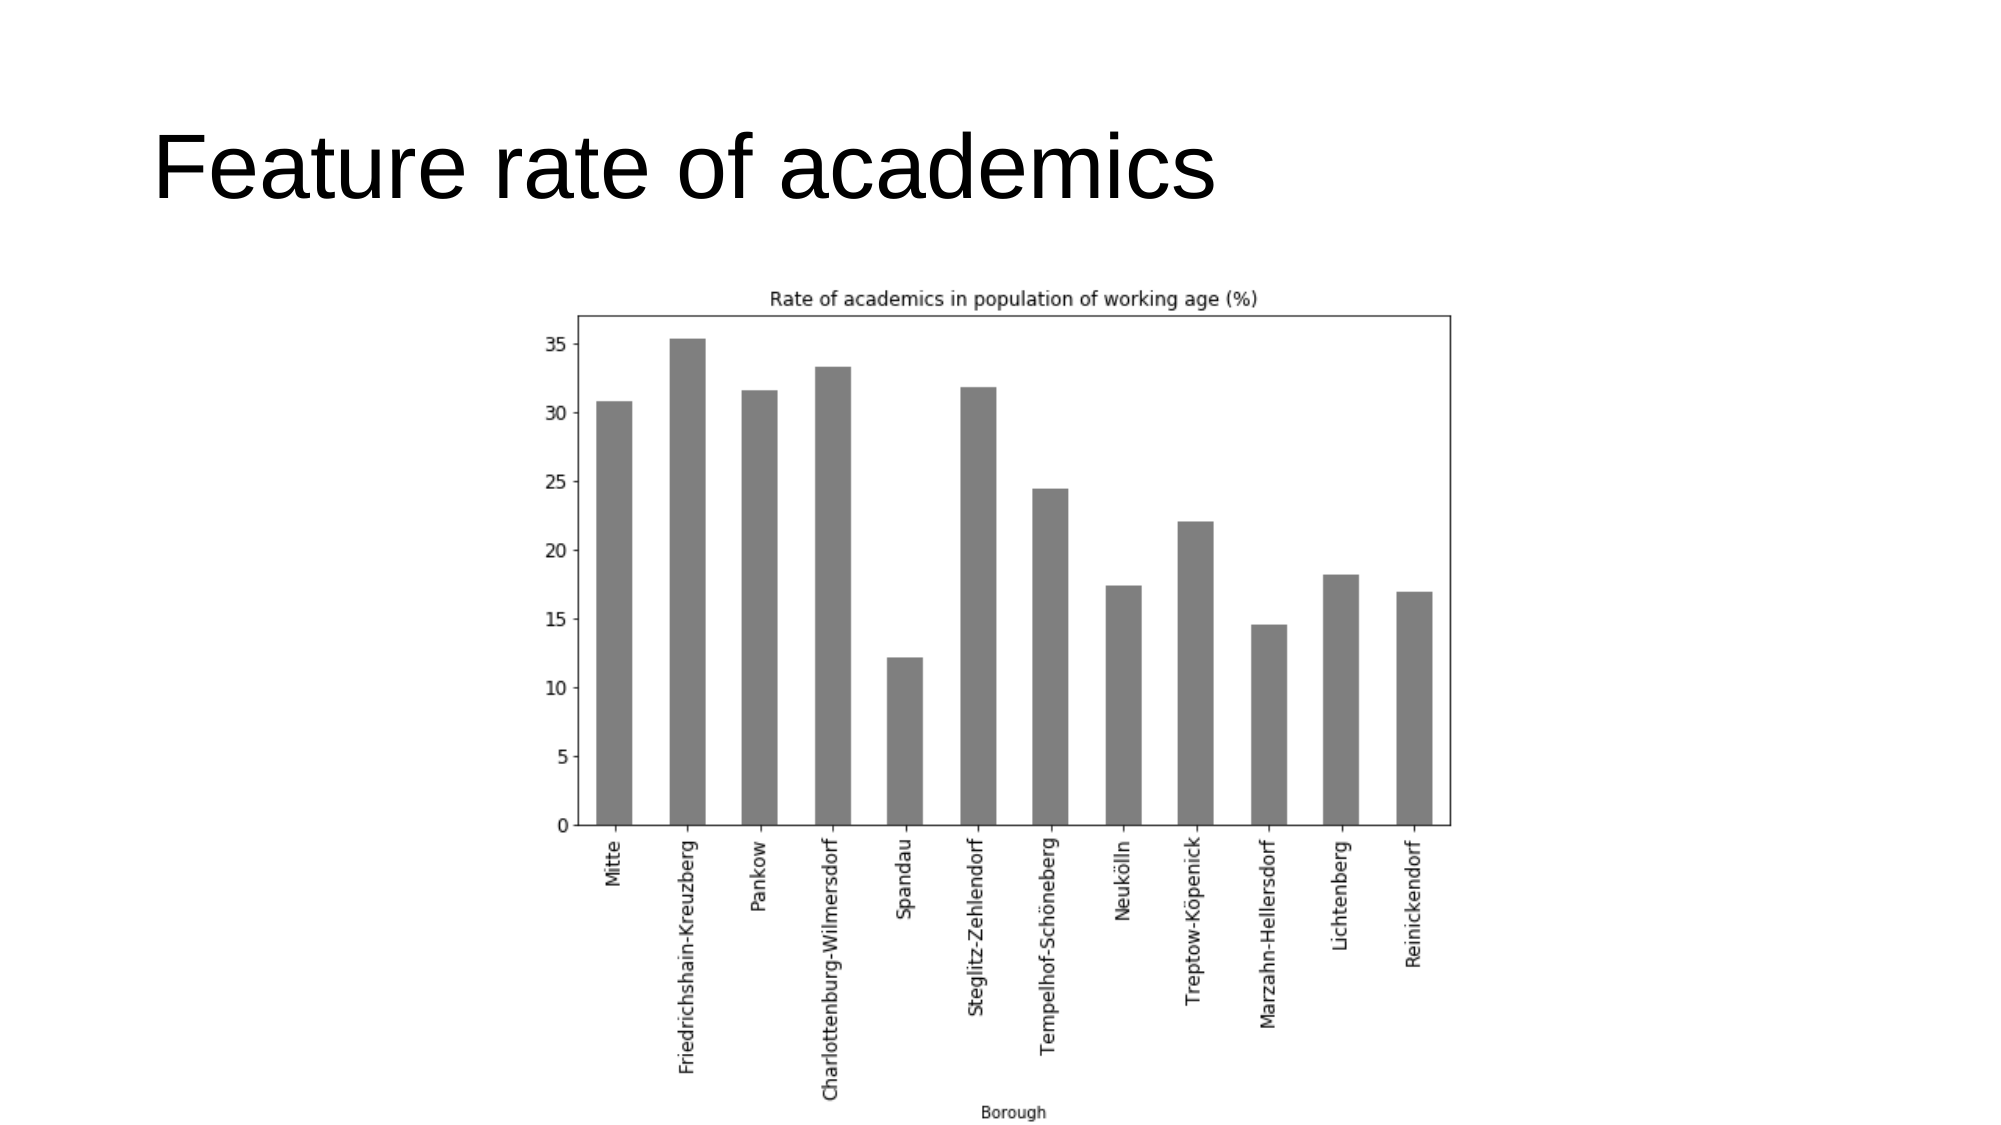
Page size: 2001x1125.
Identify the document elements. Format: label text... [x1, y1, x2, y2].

picture [534, 277, 1466, 1125]
title Feature rate of academics [137, 59, 1863, 278]
